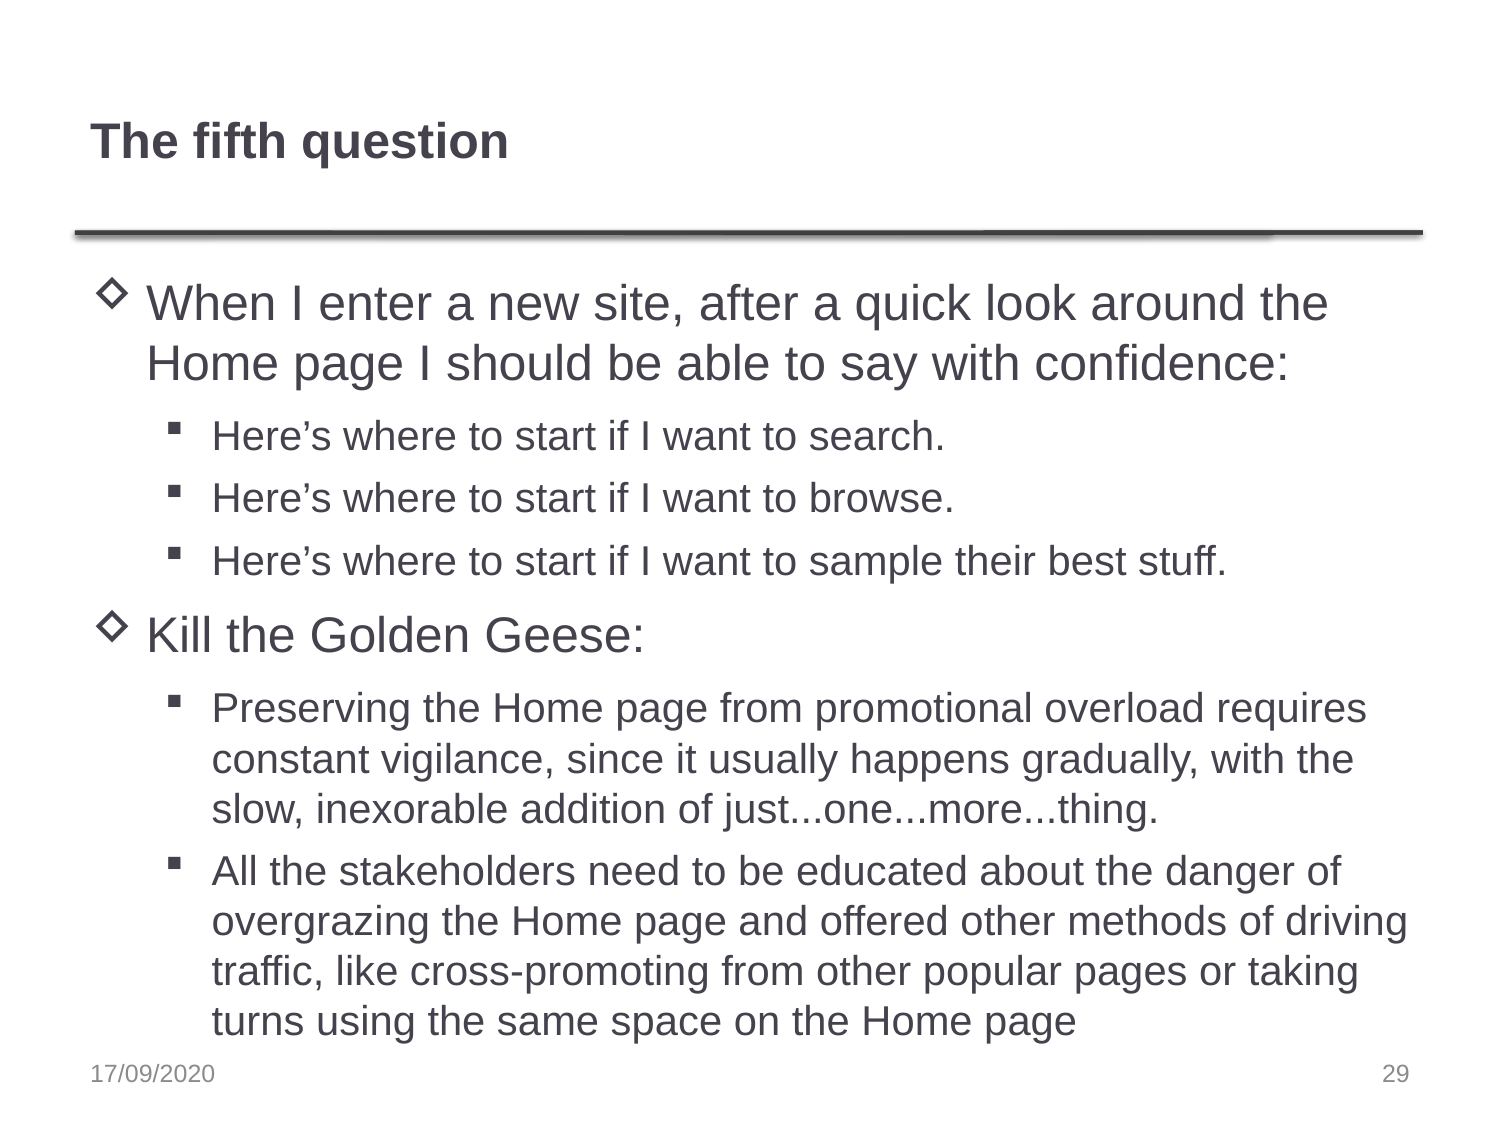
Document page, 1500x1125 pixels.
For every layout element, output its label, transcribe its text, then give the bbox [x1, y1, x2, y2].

title The fifth question [74, 44, 1272, 233]
list When I enter a new site, after a quick look around the Home page I should be able to say with confidence: Here’s where to start if I want to search. Here’s where to start if I want to browse. Here’s where to start if I want to sample their best stuff. Kill the Golden Geese: Preserving the Home page from promotional overload requires constant vigilance, since it usually happens gradually, with the slow, inexorable addition of just...one...more...thing. All the stakeholders need to be educated about the danger of overgrazing the Home page and offered other methods of driving traffic, like cross-promoting from other popular pages or taking turns using the same space on the Home page [75, 262, 1425, 1005]
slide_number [75, 1042, 425, 1103]
slide_number 29 [1074, 1042, 1425, 1103]
